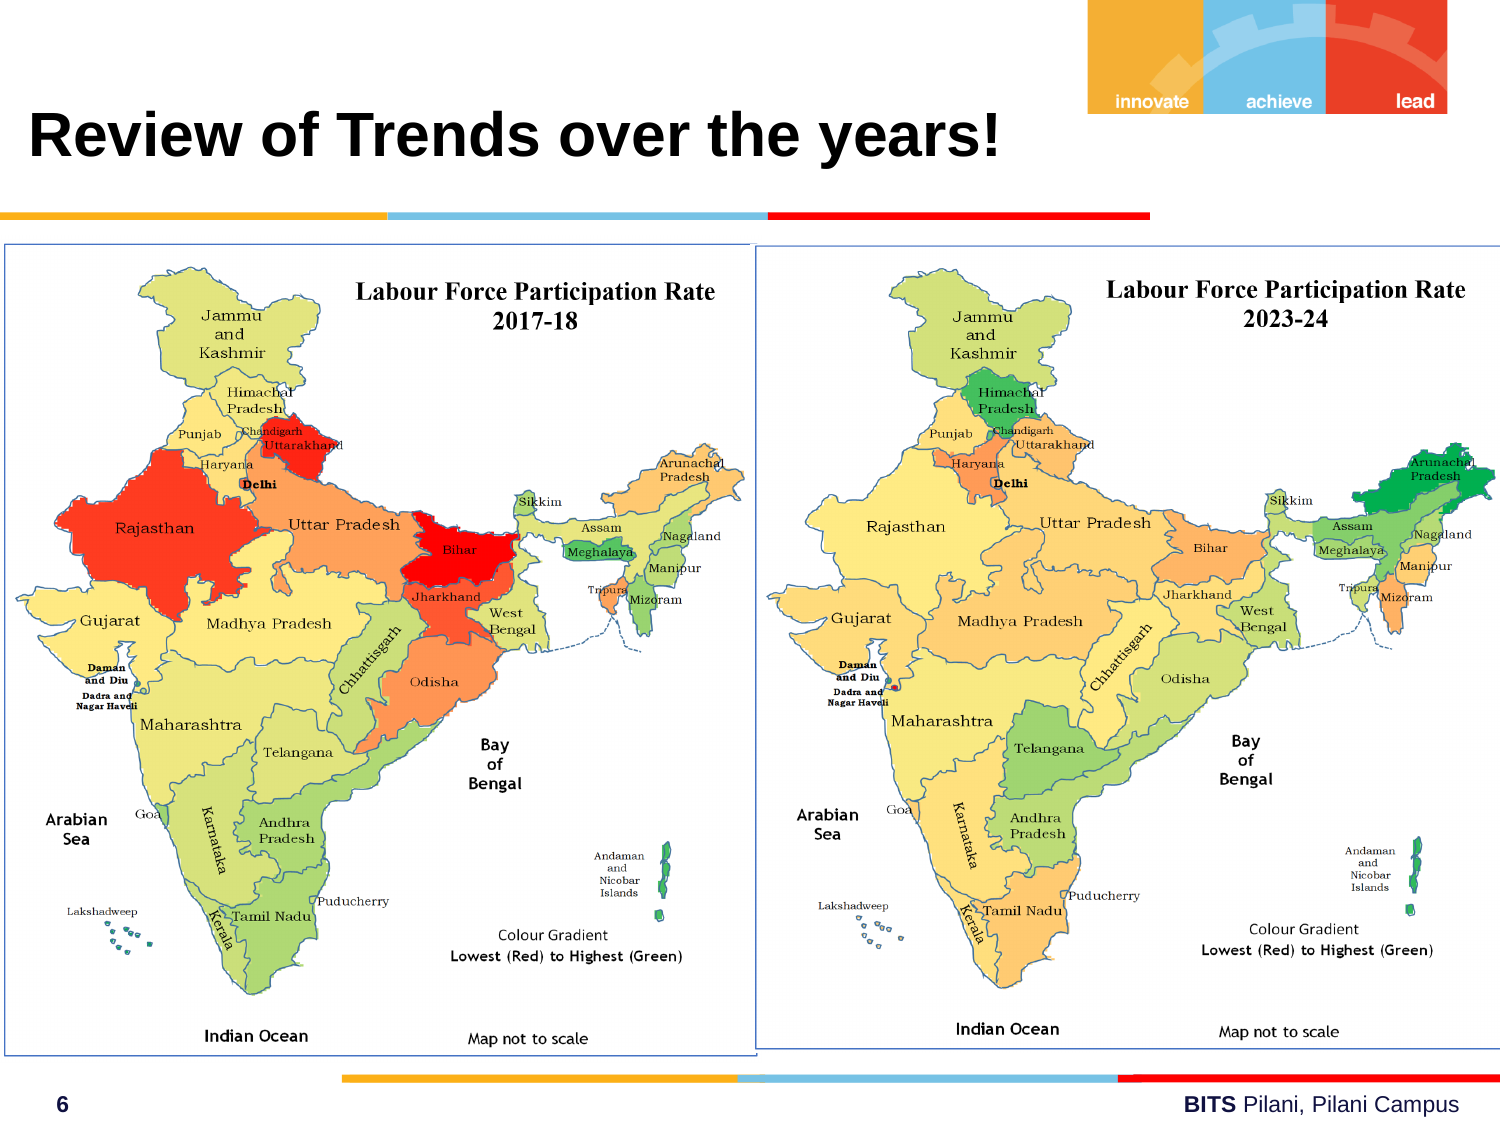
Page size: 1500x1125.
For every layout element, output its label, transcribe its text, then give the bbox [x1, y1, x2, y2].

list Review of Trends over the years! [13, 54, 1051, 236]
picture [1087, 0, 1448, 114]
picture [0, 235, 1500, 1063]
